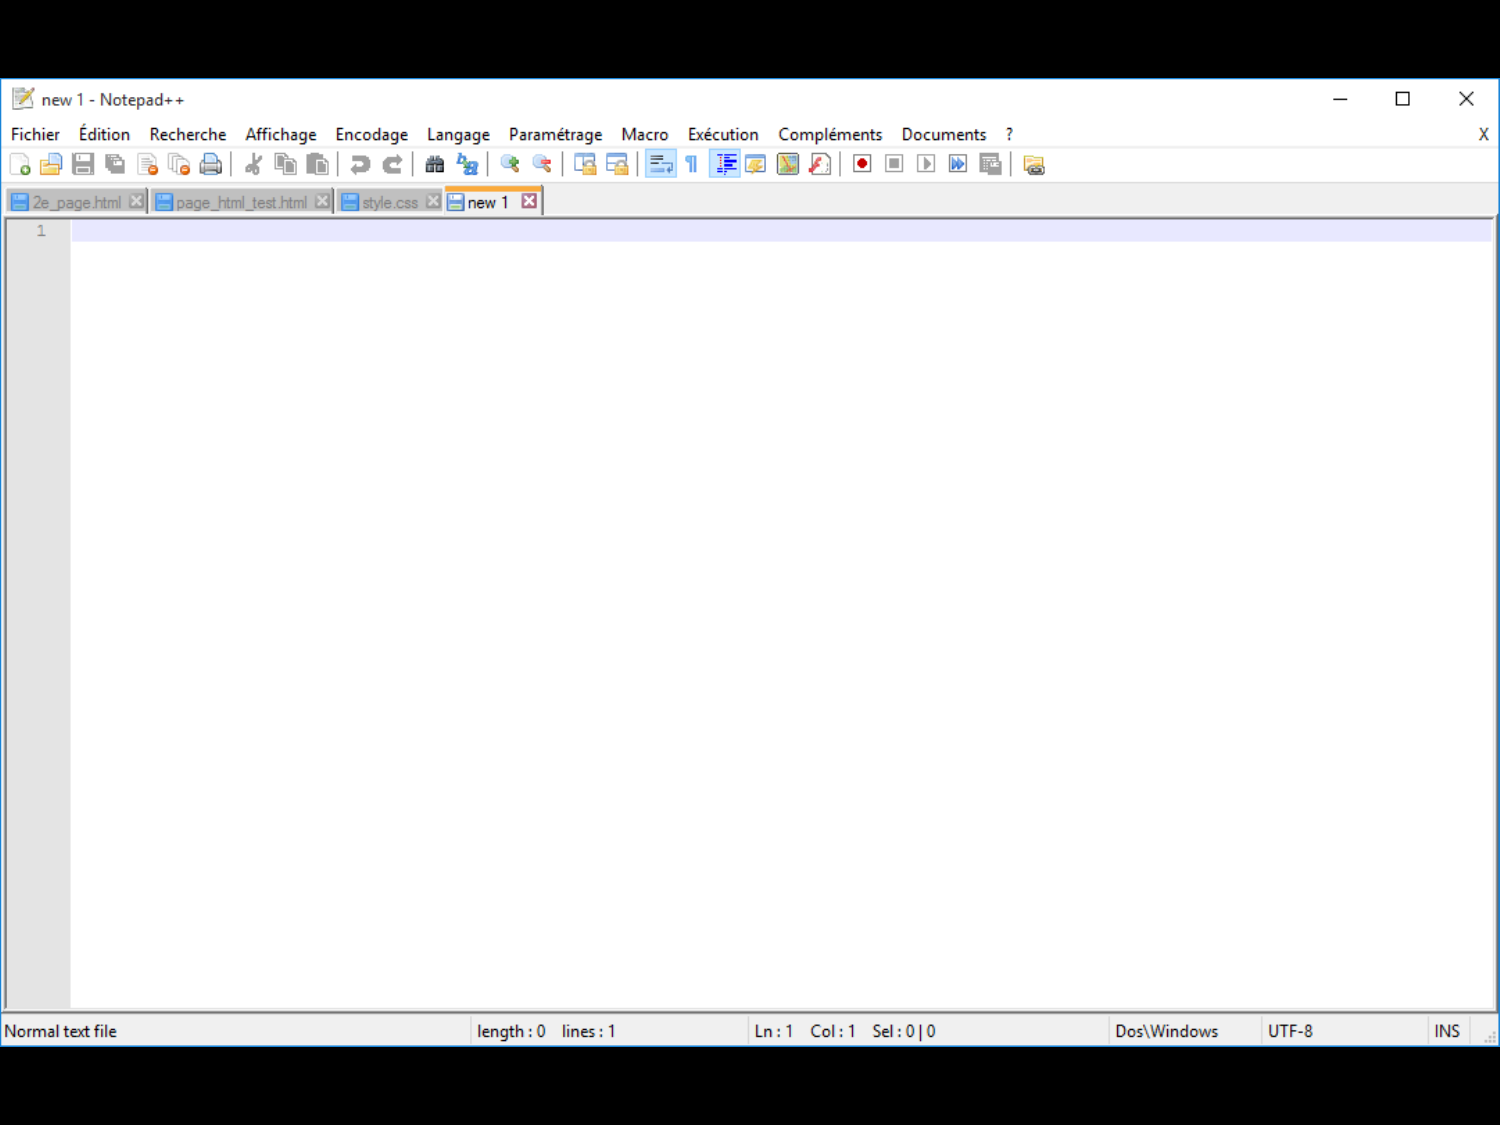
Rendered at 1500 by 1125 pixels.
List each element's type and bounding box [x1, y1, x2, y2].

picture [0, 77, 1500, 1047]
